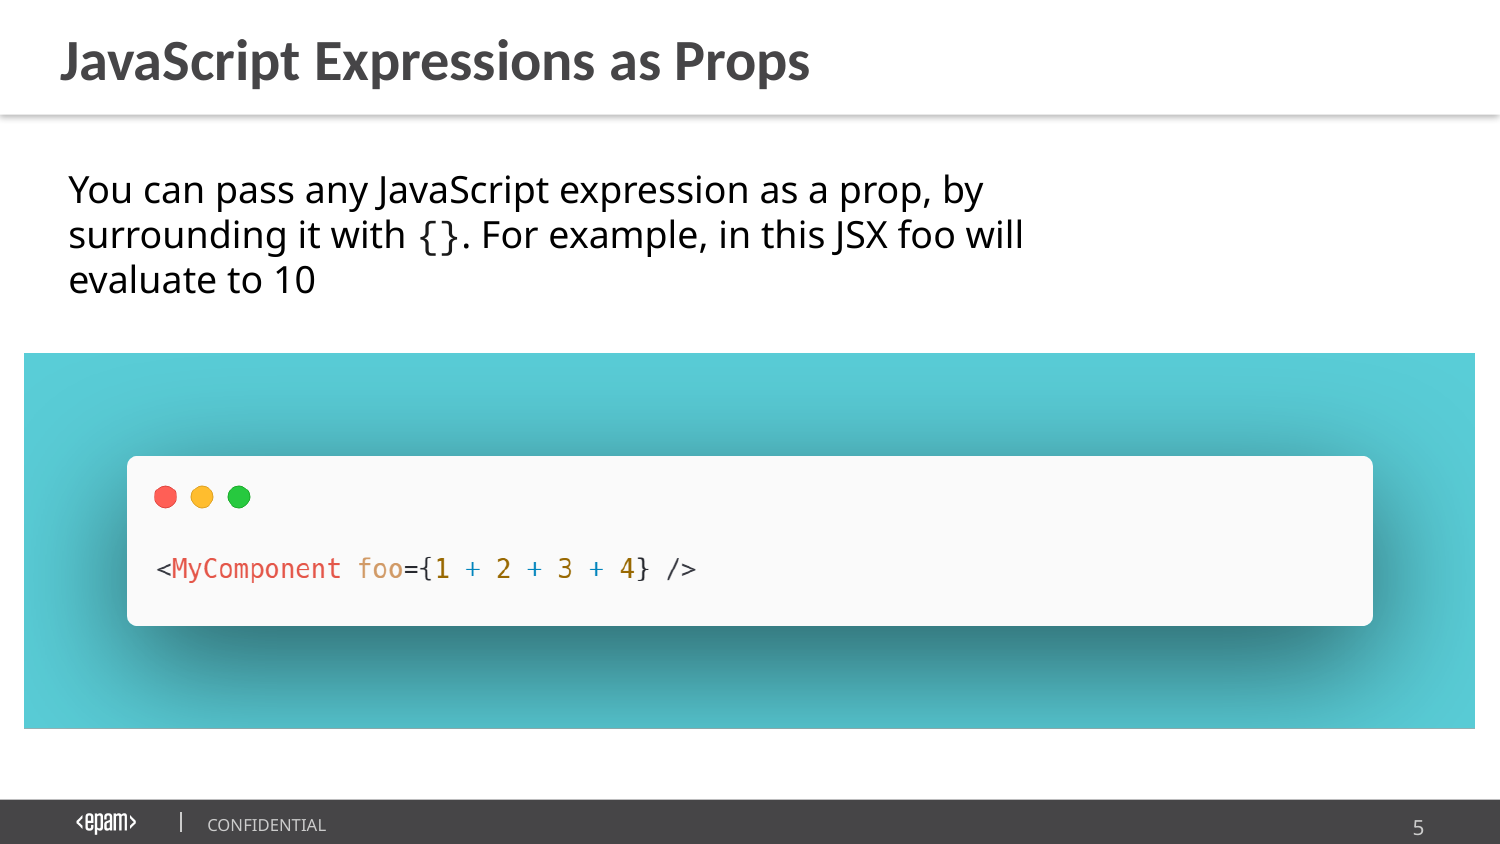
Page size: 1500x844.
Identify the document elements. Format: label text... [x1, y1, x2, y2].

picture [24, 352, 1476, 729]
list JavaScript Expressions as Props [0, 0, 1500, 115]
text_box You can pass any JavaScript expression as a prop, by surrounding it with {}. For example, in this JSX foo will evaluate to 10 [53, 150, 1113, 340]
picture [76, 813, 136, 835]
